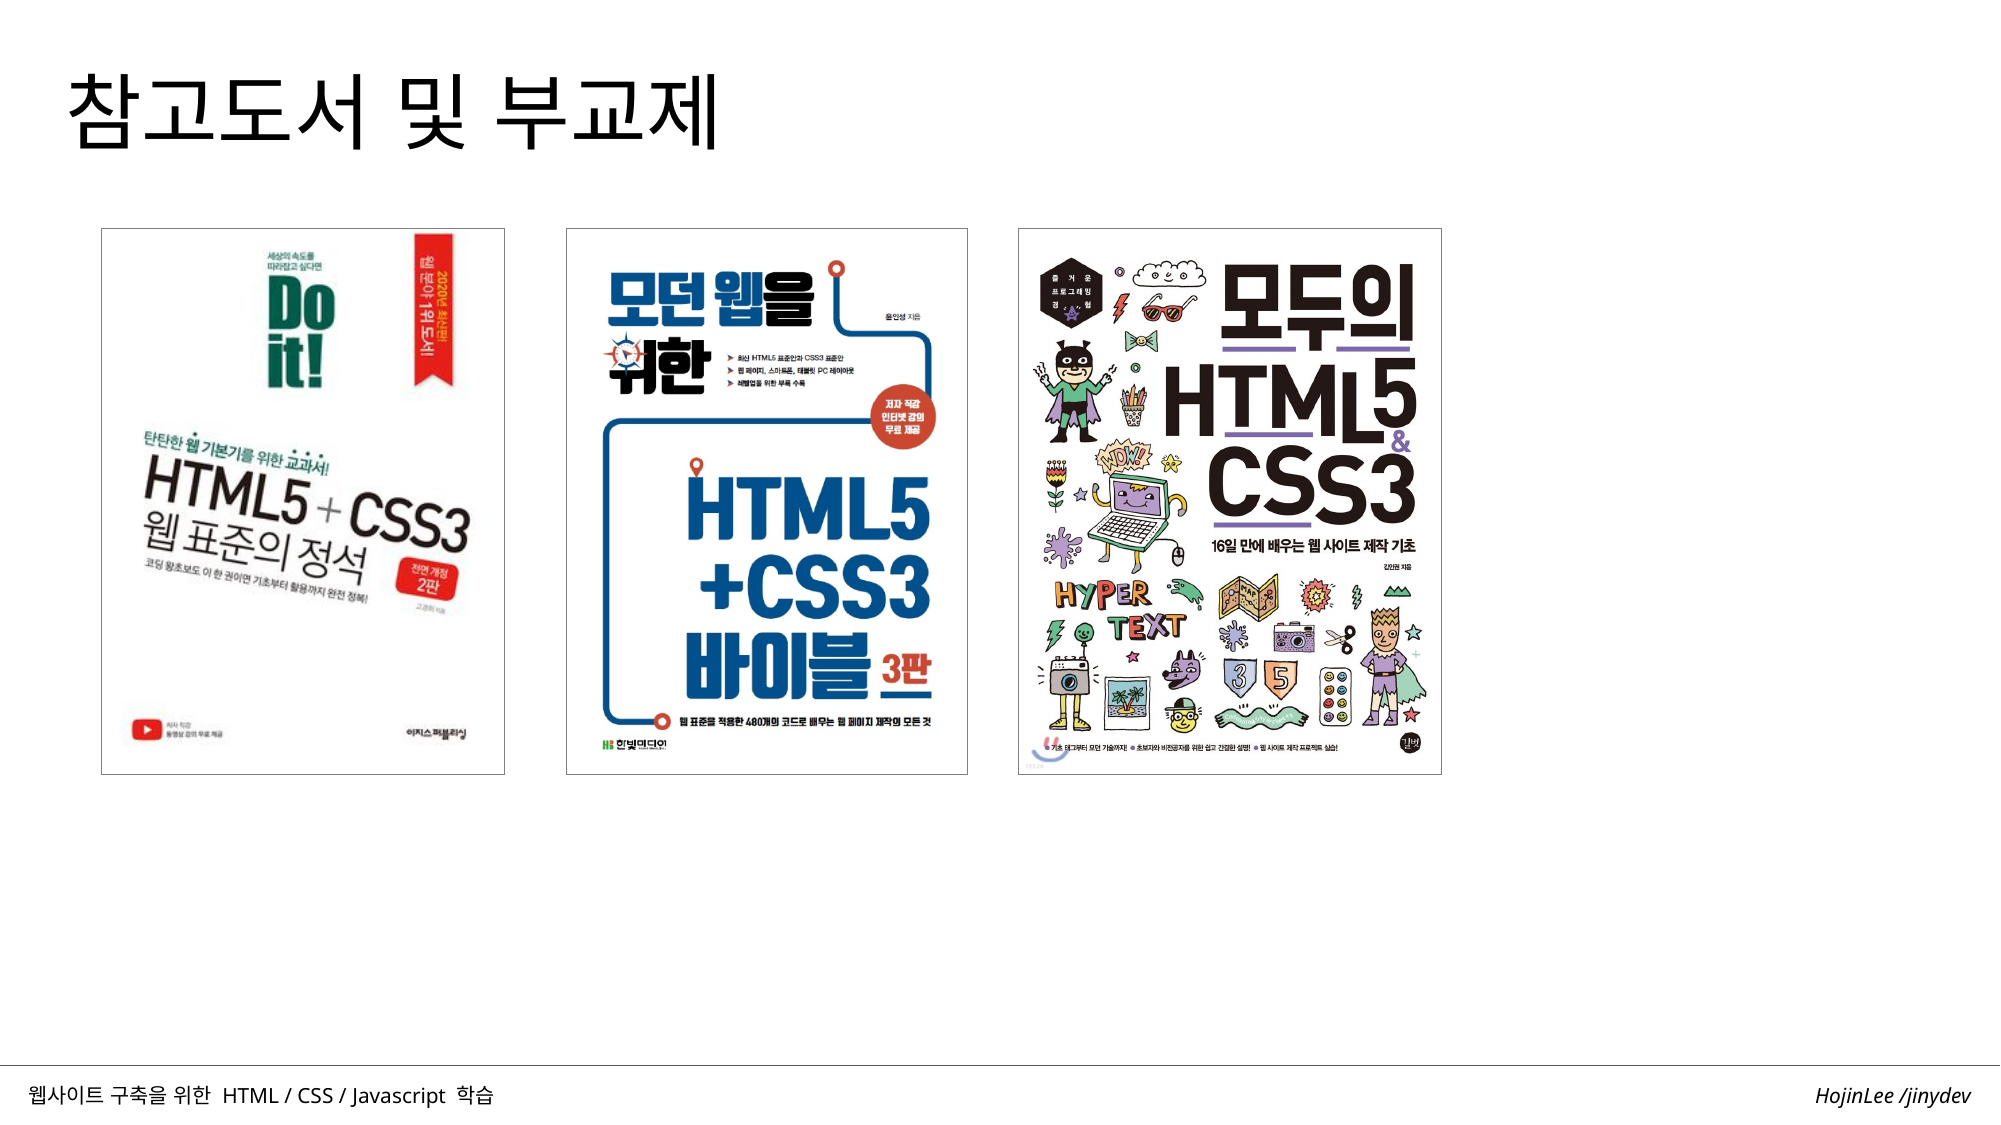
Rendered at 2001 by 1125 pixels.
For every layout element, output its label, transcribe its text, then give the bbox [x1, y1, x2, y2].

picture [101, 228, 505, 775]
text_box HojinLee /jinydev [1522, 1074, 1986, 1115]
picture [1018, 228, 1442, 775]
text_box 웹사이트 구축을 위한 HTML / CSS / Javascript 학습 [14, 1074, 647, 1115]
text_box 참고도서 및 부교제 [50, 52, 1051, 168]
picture [566, 228, 968, 775]
